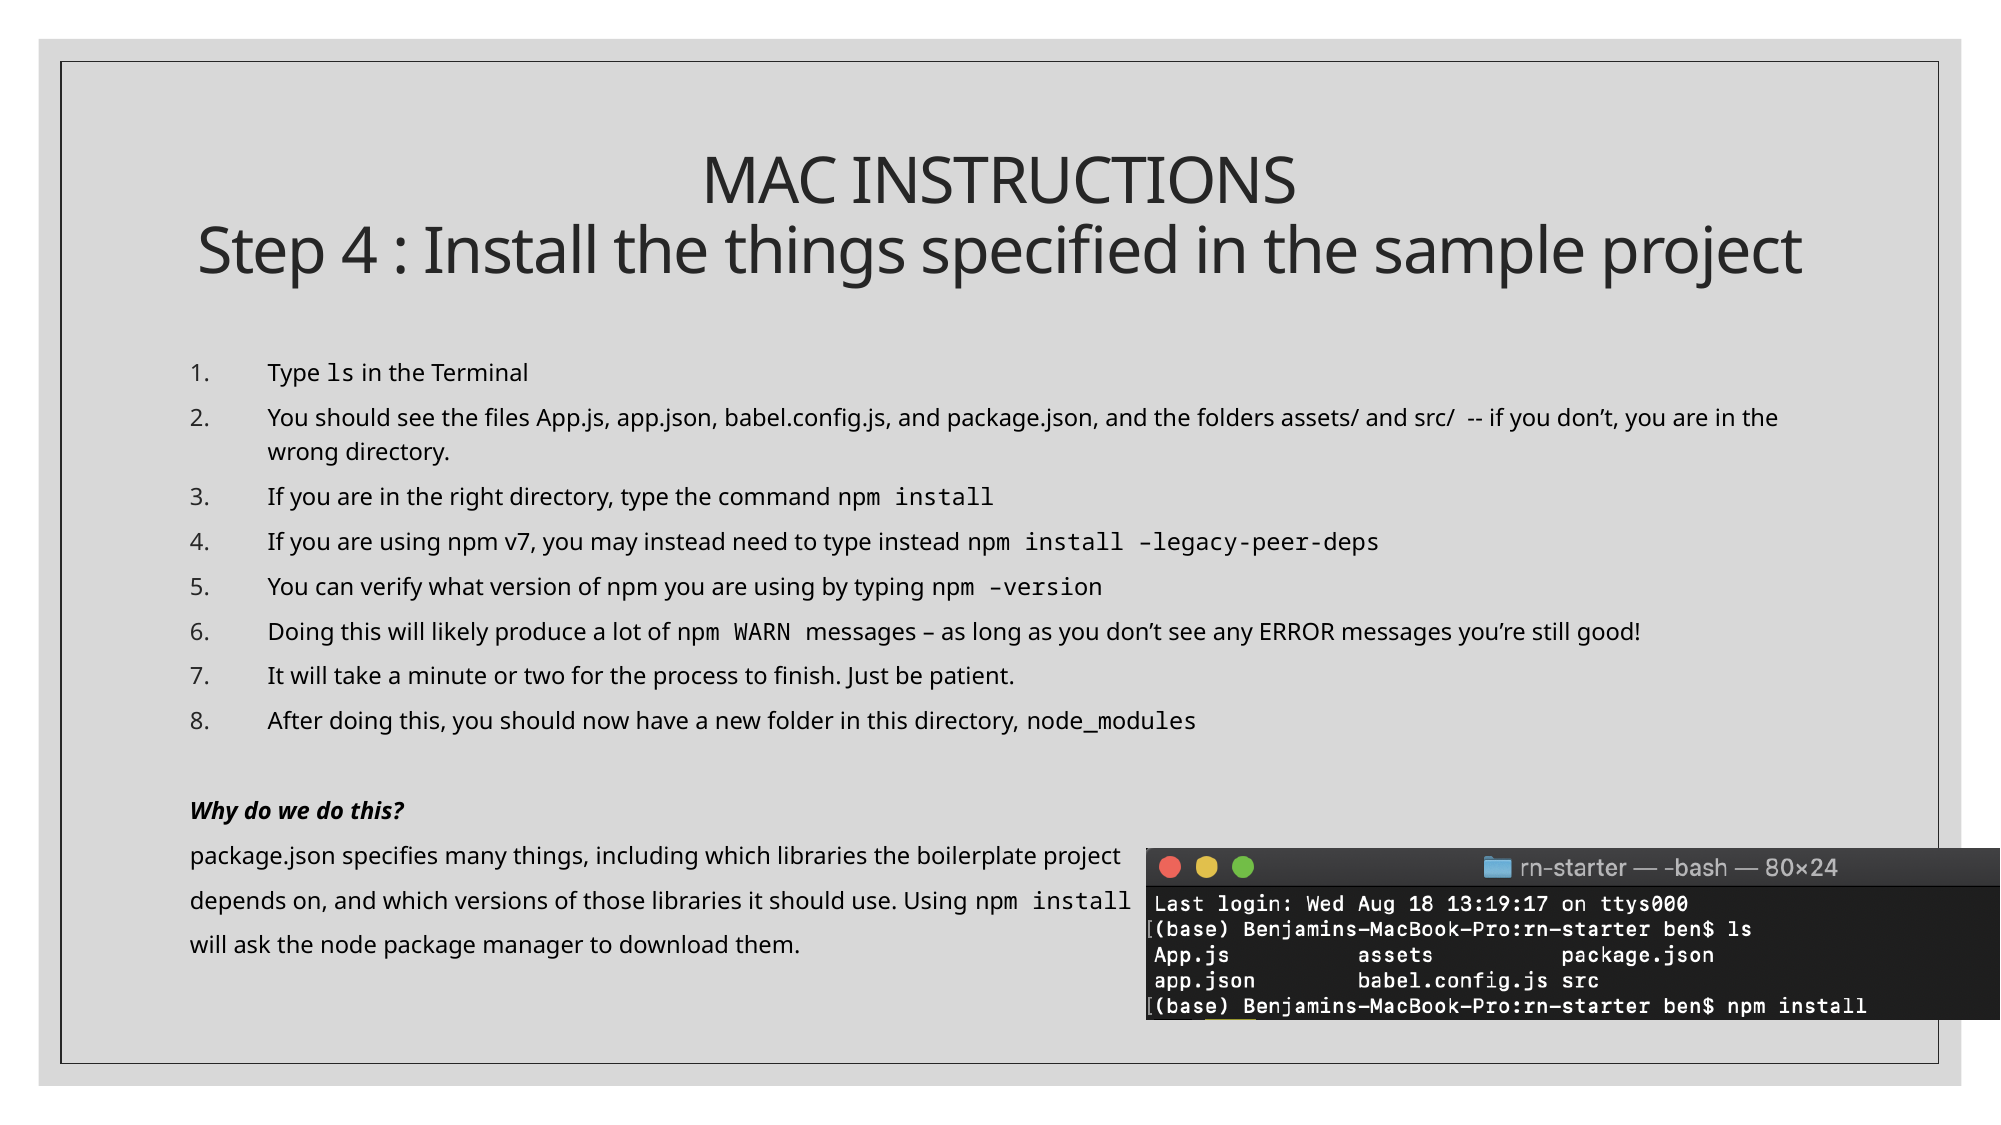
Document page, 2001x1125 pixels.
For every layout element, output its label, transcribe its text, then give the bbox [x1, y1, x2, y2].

picture [1146, 848, 2000, 1020]
title MAC INSTRUCTIONS Step 4 : Install the things specified in the sample project [174, 105, 1825, 331]
list Type ls in the Terminal You should see the files App.js, app.json, babel.config.js, and package.json, and the folders assets/ and src/ -- if you don’t, you are in the wrong directory. If you are in the right directory, type the command npm install If you are using npm v7, you may instead need to type instead npm install –legacy-peer-deps You can verify what version of npm you are using by typing npm –version Doing this will likely produce a lot of npm WARN messages – as long as you don’t see any ERROR messages you’re still good! It will take a minute or two for the process to finish. Just be patient. After doing this, you should now have a new folder in this directory, node_modules Why do we do this? package.json specifies many things, including which libraries the boilerplate project depends on, and which versions of those libraries it should use. Using npm install will ask the node package manager to download them. [174, 345, 1825, 977]
